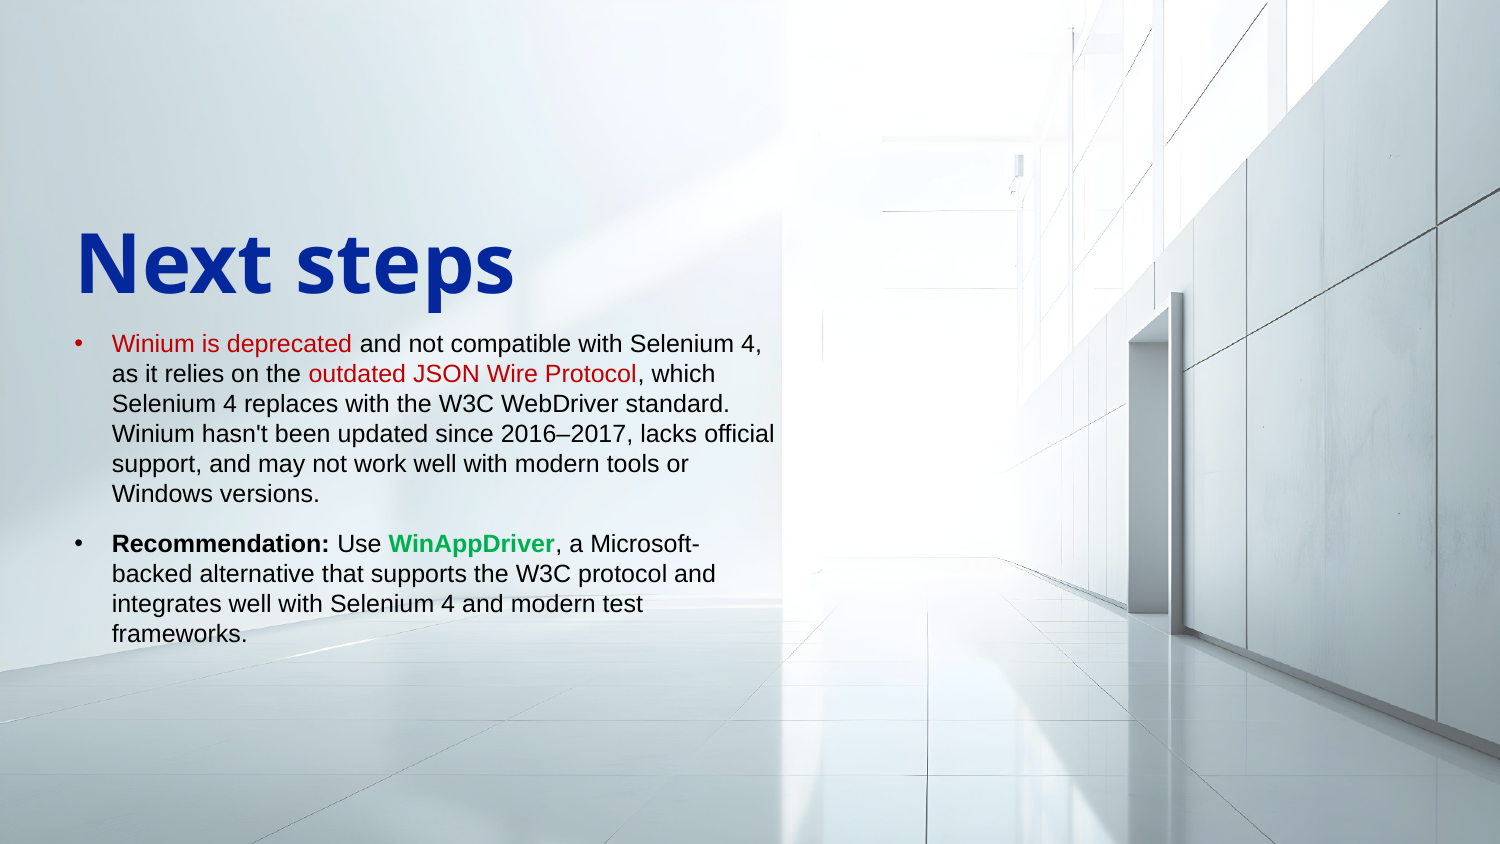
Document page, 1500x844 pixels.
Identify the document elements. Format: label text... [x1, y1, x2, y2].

subtitle Winium is deprecated and not compatible with Selenium 4, as it relies on the outdated JSON Wire Protocol, which Selenium 4 replaces with the W3C WebDriver standard. Winium hasn't been updated since 2016–2017, lacks official support, and may not work well with modern tools or Windows versions. Recommendation: Use WinAppDriver, a Microsoft-backed alternative that supports the W3C protocol and integrates well with Selenium 4 and modern test frameworks. [59, 325, 793, 602]
title Next steps [59, 82, 1019, 325]
